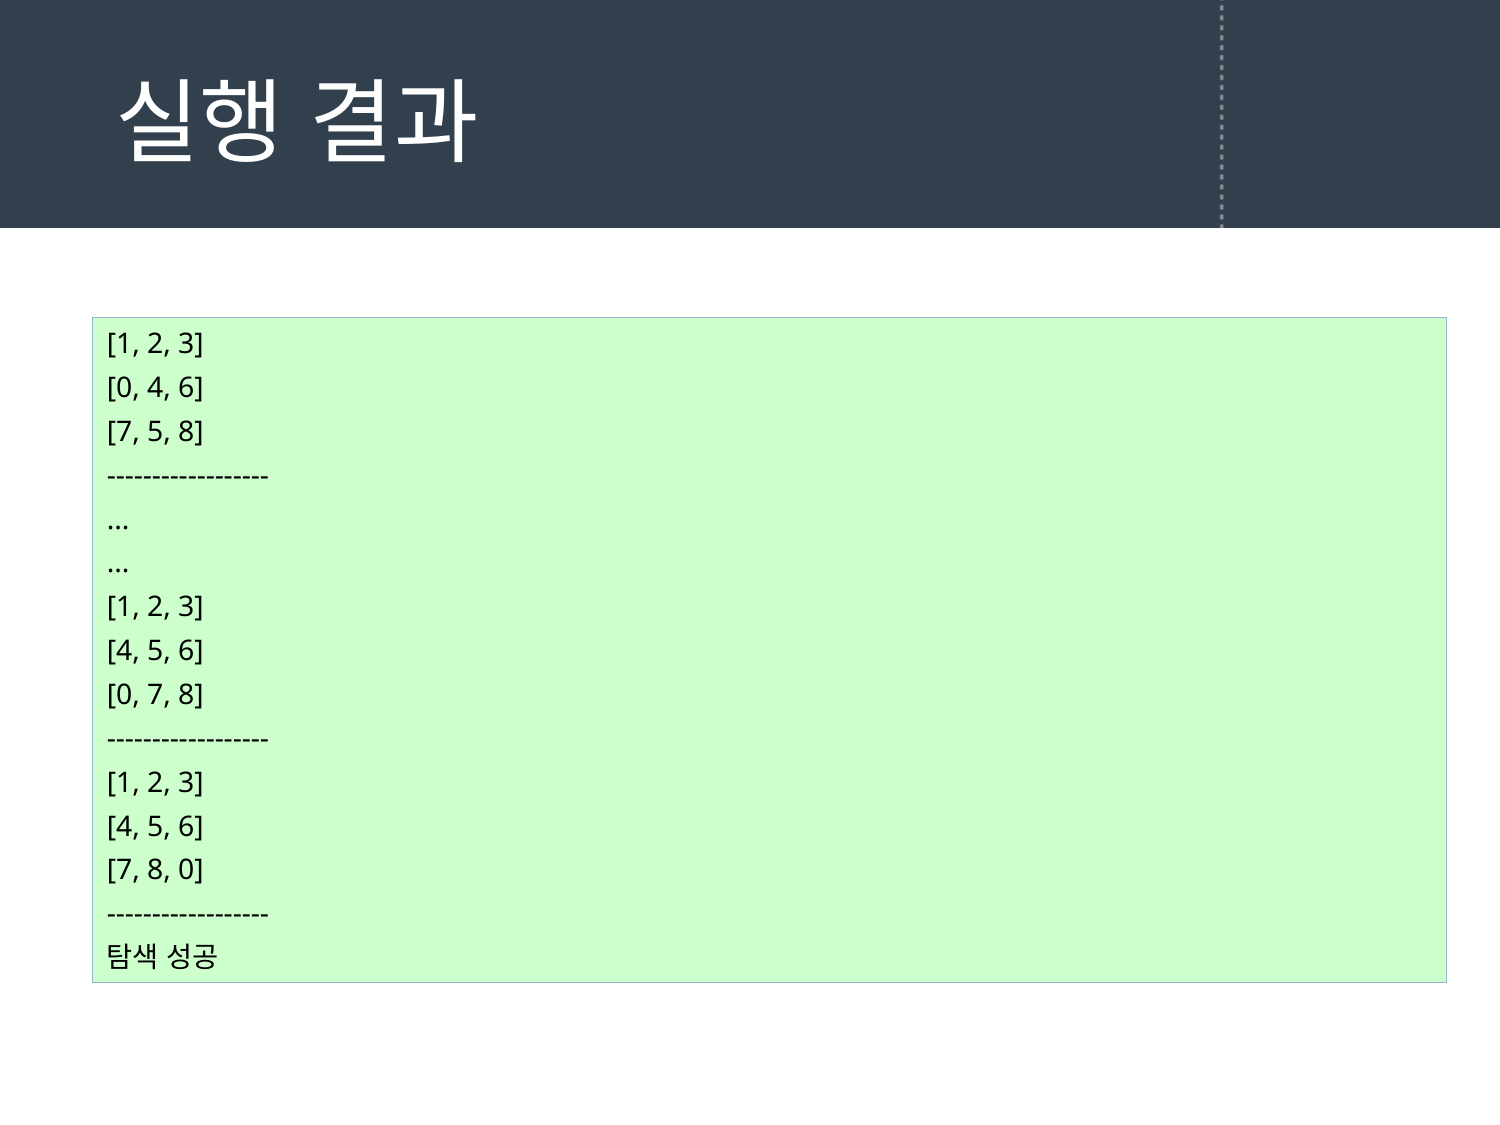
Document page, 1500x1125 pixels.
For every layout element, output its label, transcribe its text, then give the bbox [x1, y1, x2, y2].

picture [0, 0, 1500, 228]
text_box [1, 2, 3] [0, 4, 6] [7, 5, 8] ------------------ ... ... [1, 2, 3] [4, 5, 6] [0, 7, 8] ------------------ [1, 2, 3] [4, 5, 6] [7, 8, 0] ------------------ 탐색 성공 [92, 317, 1447, 983]
title 실행 결과 [100, 37, 1438, 200]
